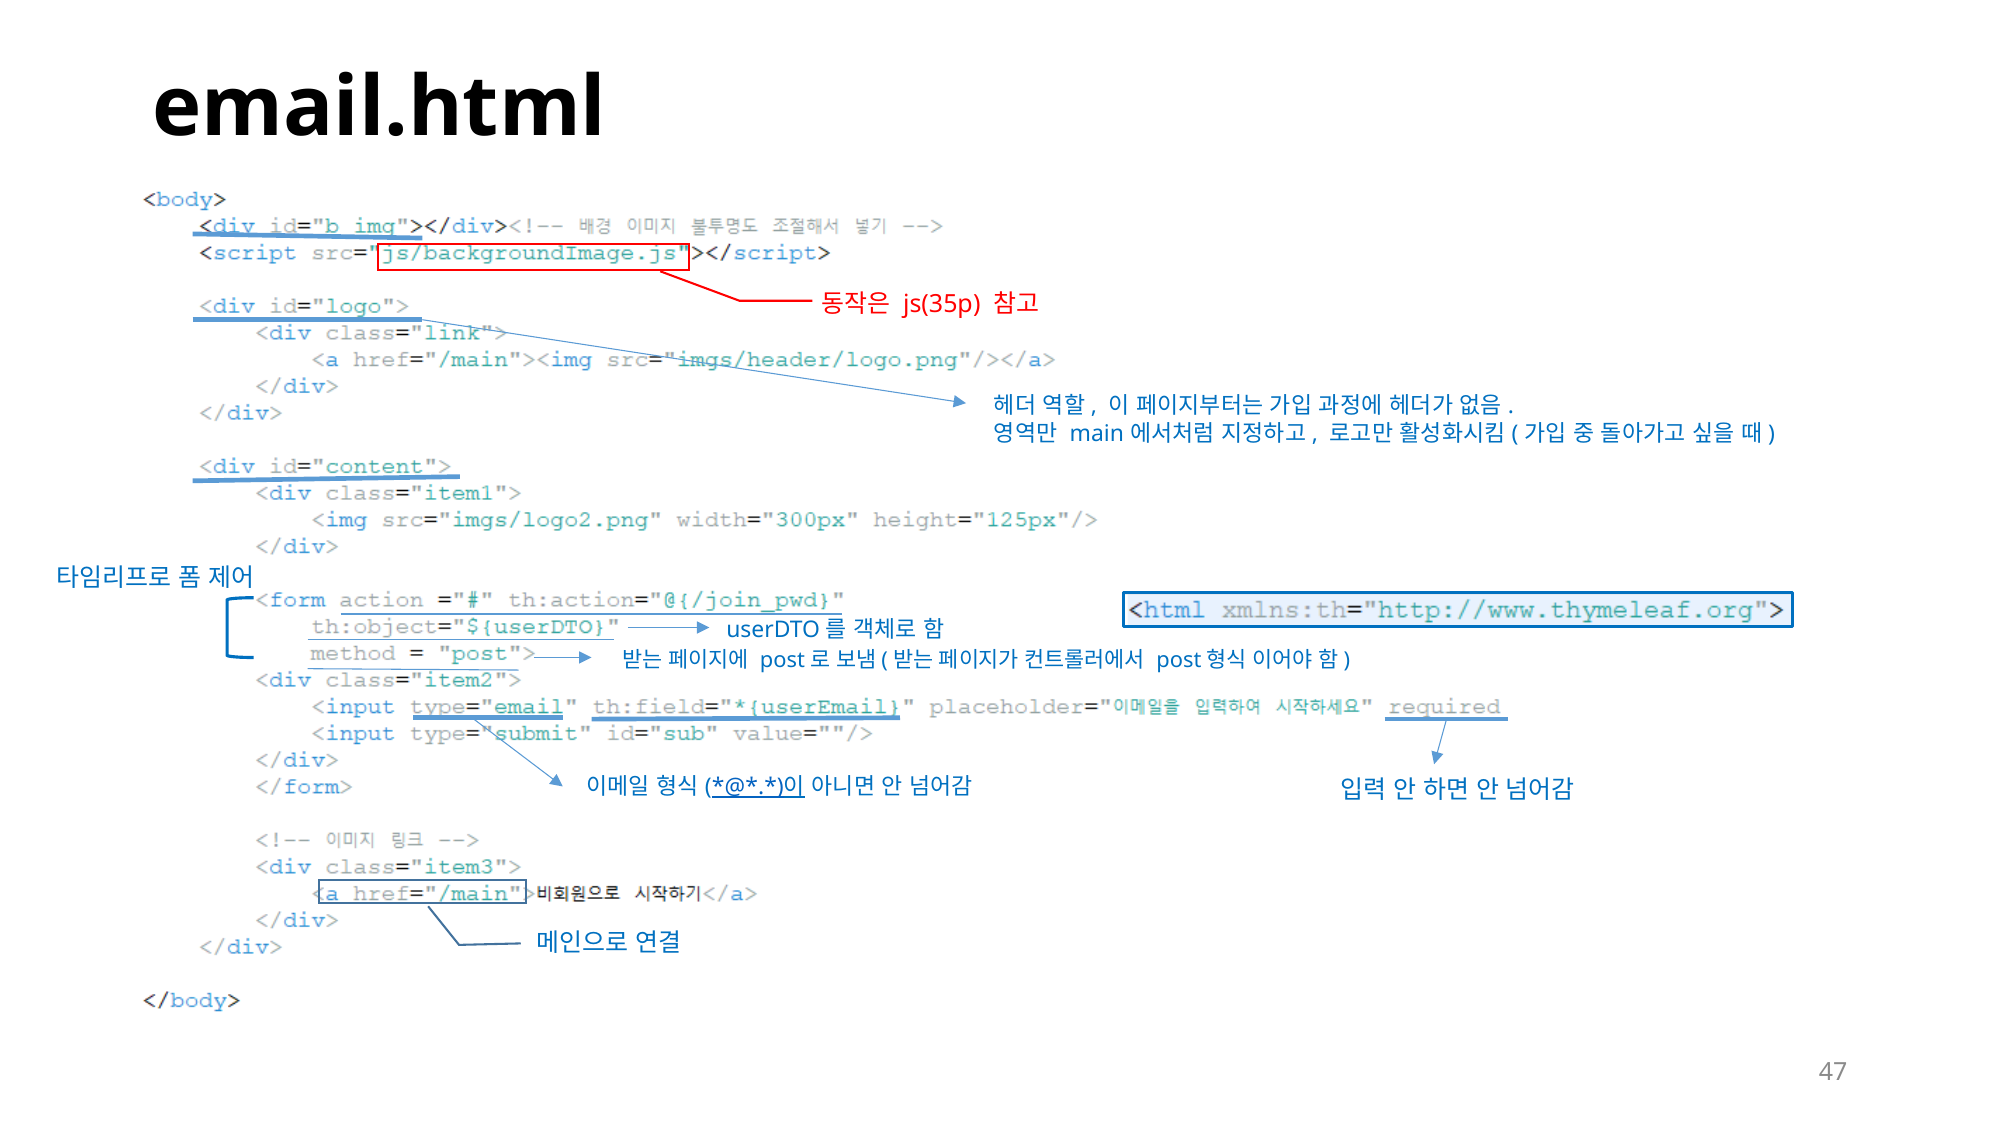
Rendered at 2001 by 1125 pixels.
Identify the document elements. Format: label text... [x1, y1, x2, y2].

picture [1125, 593, 1791, 626]
text_box 헤더 역할, 이 페이지부터는 가입 과정에 헤더가 없음. 영역만 main에서처럼 지정하고, 로고만 활성화시킴(가입 중 돌아가고 싶을 때) [1509, 383, 1791, 454]
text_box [422, 319, 967, 404]
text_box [192, 476, 460, 481]
text_box 입력 안 하면 안 넘어감 [1509, 766, 1591, 811]
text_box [192, 233, 423, 238]
title email.html [137, 0, 1863, 218]
text_box 타임리프로 폼 제어 [42, 554, 137, 599]
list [137, 178, 1509, 1017]
slide_number 47 [1412, 1042, 1863, 1103]
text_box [1434, 719, 1447, 765]
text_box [473, 719, 563, 787]
